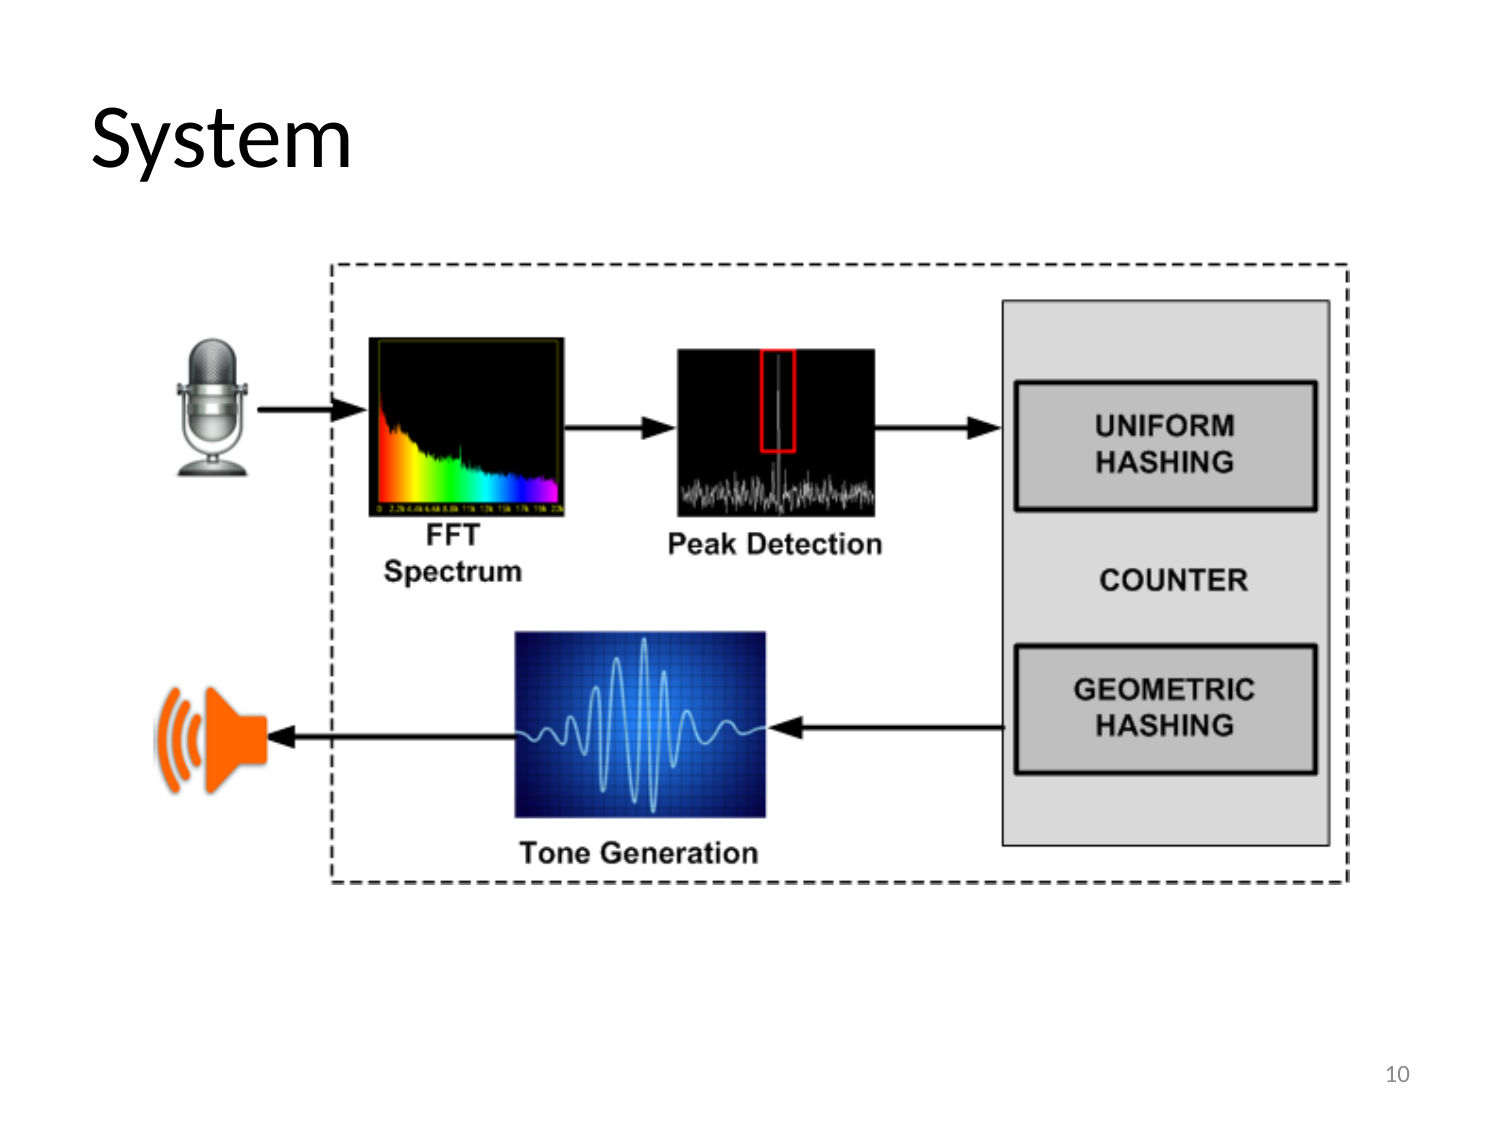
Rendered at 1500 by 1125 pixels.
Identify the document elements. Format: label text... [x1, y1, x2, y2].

slide_number 10 [1074, 1042, 1425, 1103]
picture [149, 262, 1351, 885]
title System [75, 50, 1463, 213]
